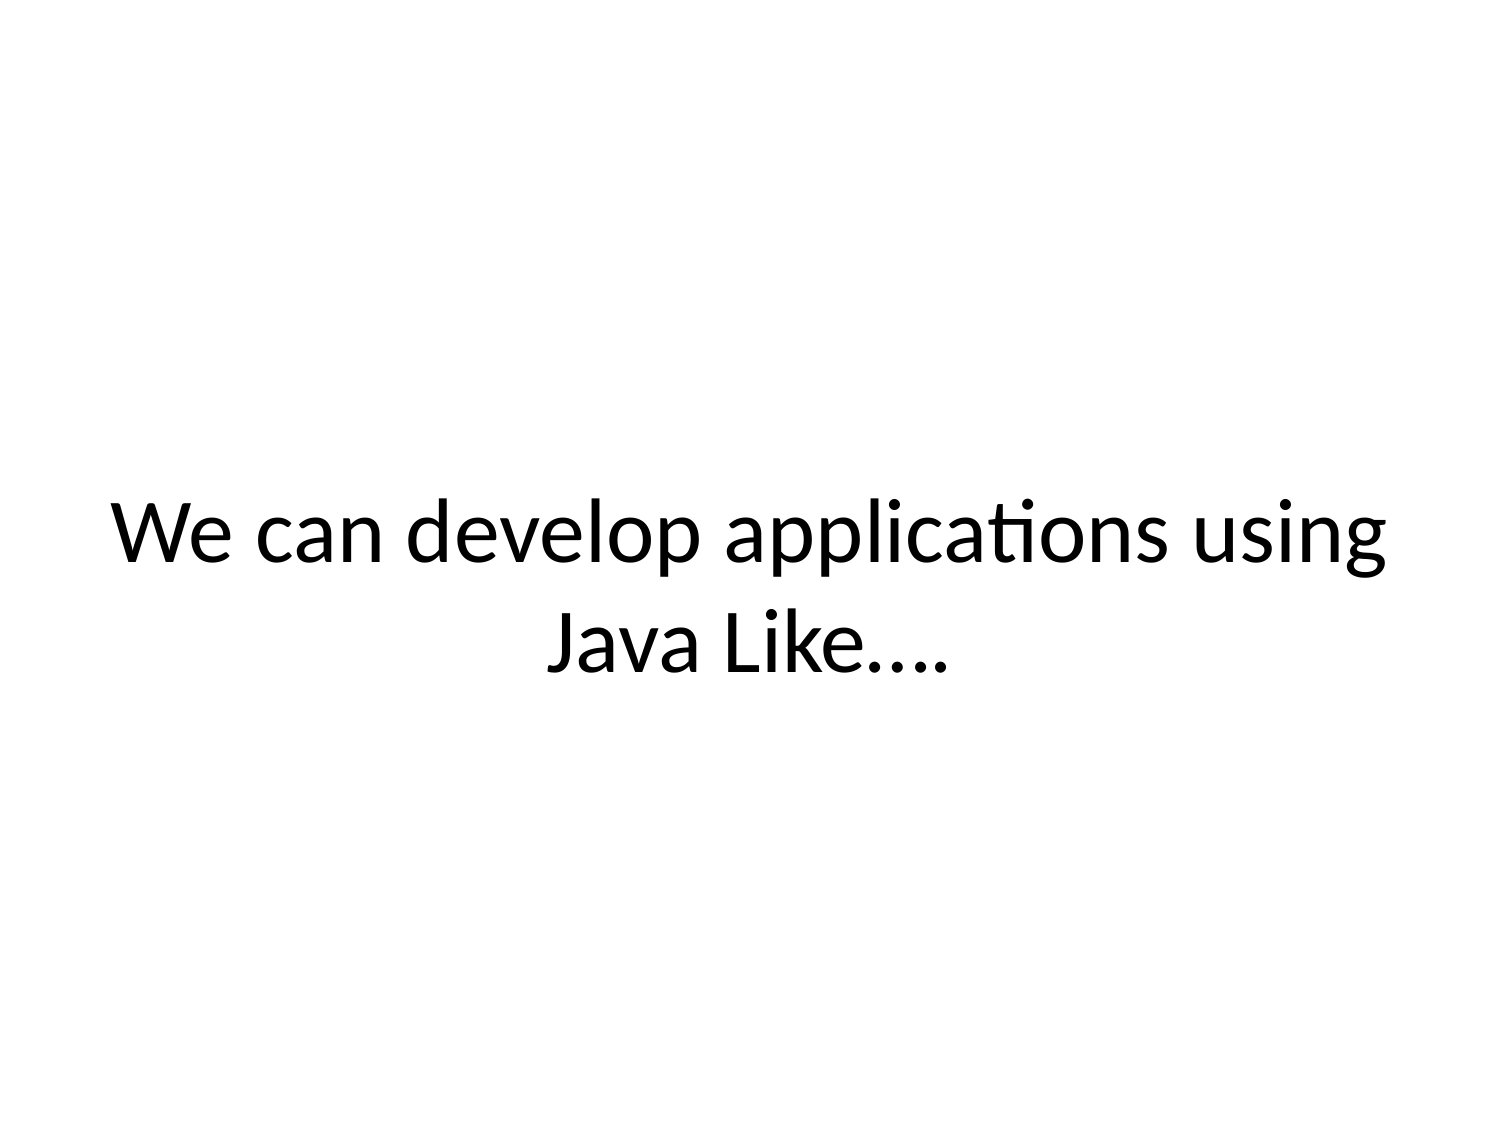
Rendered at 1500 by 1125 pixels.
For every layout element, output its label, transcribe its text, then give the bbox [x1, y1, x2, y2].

title We can develop applications using Java Like…. [75, 487, 1425, 675]
